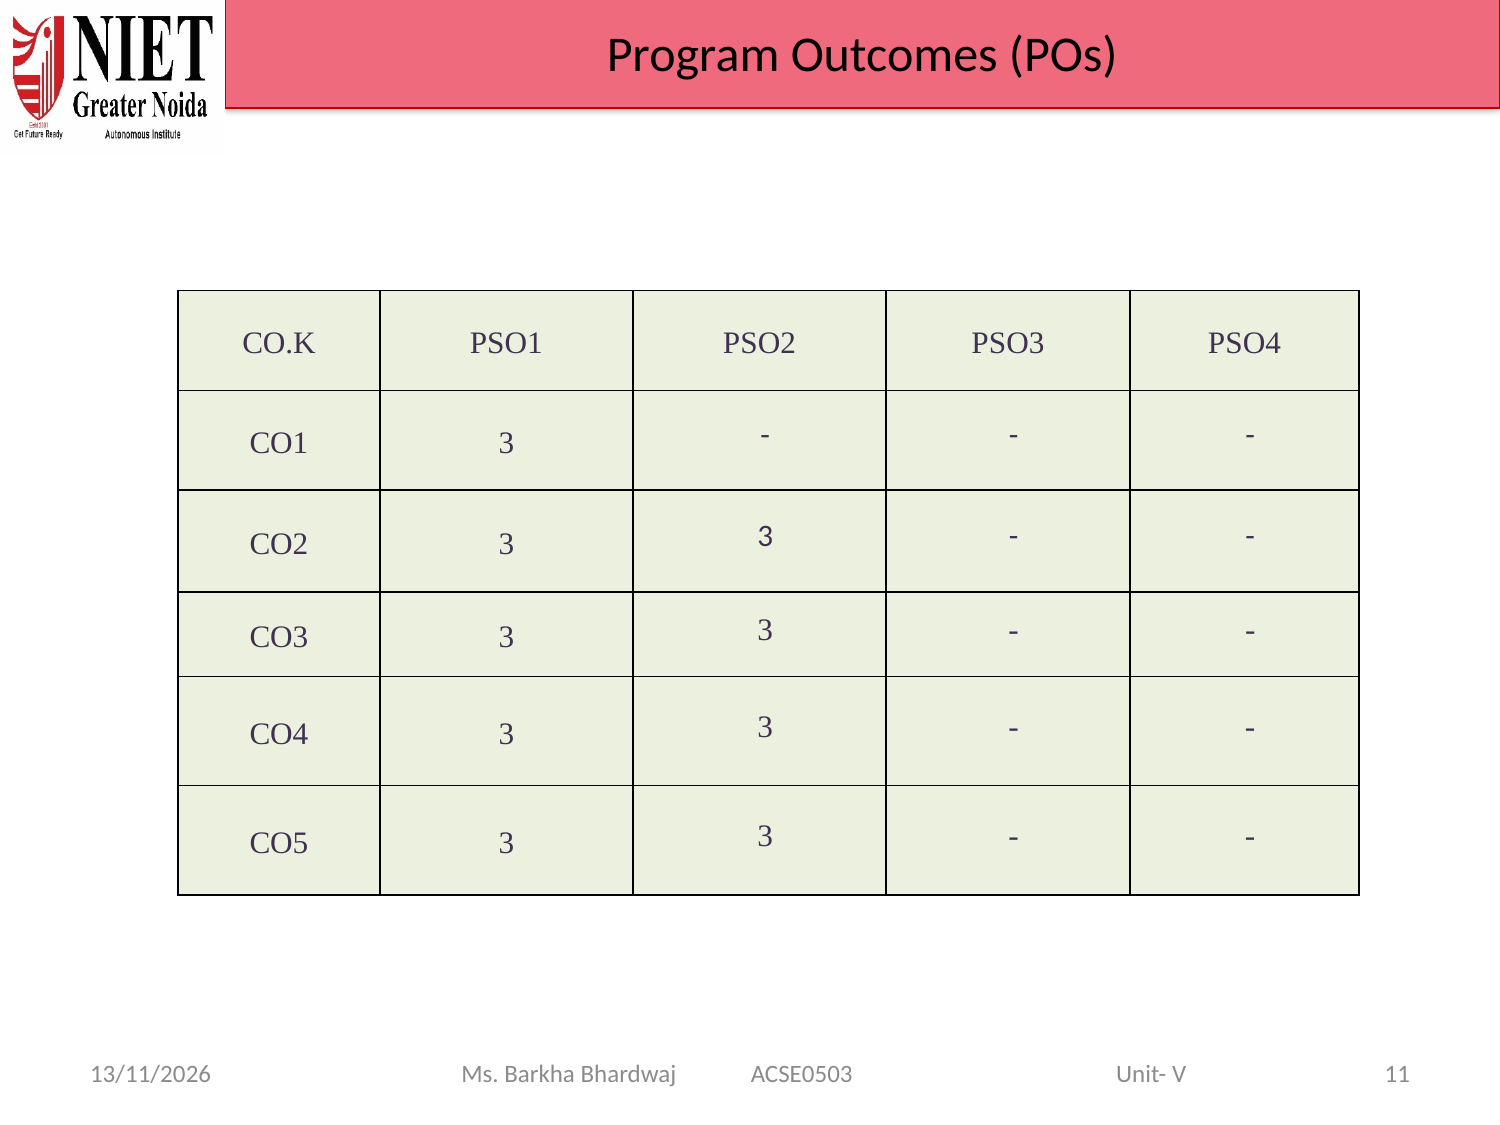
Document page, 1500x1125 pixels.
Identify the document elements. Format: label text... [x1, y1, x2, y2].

table_header PSO4 [1131, 291, 1358, 390]
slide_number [75, 1042, 250, 1103]
table_cell - [887, 677, 1129, 785]
table_cell - [1131, 491, 1358, 591]
table_cell - [887, 593, 1129, 676]
picture [0, 0, 226, 156]
table_cell 3 [634, 491, 885, 591]
table_cell 3 [381, 786, 632, 894]
table_cell - [1131, 391, 1358, 489]
table_cell 3 [381, 677, 632, 785]
table_cell 3 [381, 491, 632, 591]
table_cell - [634, 391, 885, 489]
table_cell - [887, 391, 1129, 489]
table_cell CO5 [179, 786, 379, 894]
table_cell 3 [634, 677, 885, 785]
table_cell CO4 [179, 677, 379, 785]
table_header PSO2 [634, 291, 885, 390]
table_cell - [887, 786, 1129, 894]
table_cell - [1131, 786, 1358, 894]
table_cell - [1131, 677, 1358, 785]
table_cell 3 [634, 786, 885, 894]
table_header PSO3 [887, 291, 1129, 390]
text_box Program Outcomes (POs) [226, 0, 1500, 109]
table_cell 3 [381, 391, 632, 489]
table_header PSO1 [381, 291, 632, 390]
table_cell - [887, 491, 1129, 591]
table_cell CO1 [179, 391, 379, 489]
table_cell 3 [634, 593, 885, 676]
slide_number 11 [1337, 1042, 1425, 1103]
table_cell - [1131, 593, 1358, 676]
footer Ms. Barkha Bhardwaj ACSE0503 Unit- V [412, 1042, 1238, 1103]
table_cell CO3 [179, 593, 379, 676]
table_cell 3 [381, 593, 632, 676]
table_cell CO2 [179, 491, 379, 591]
table_header CO.K [179, 291, 379, 390]
